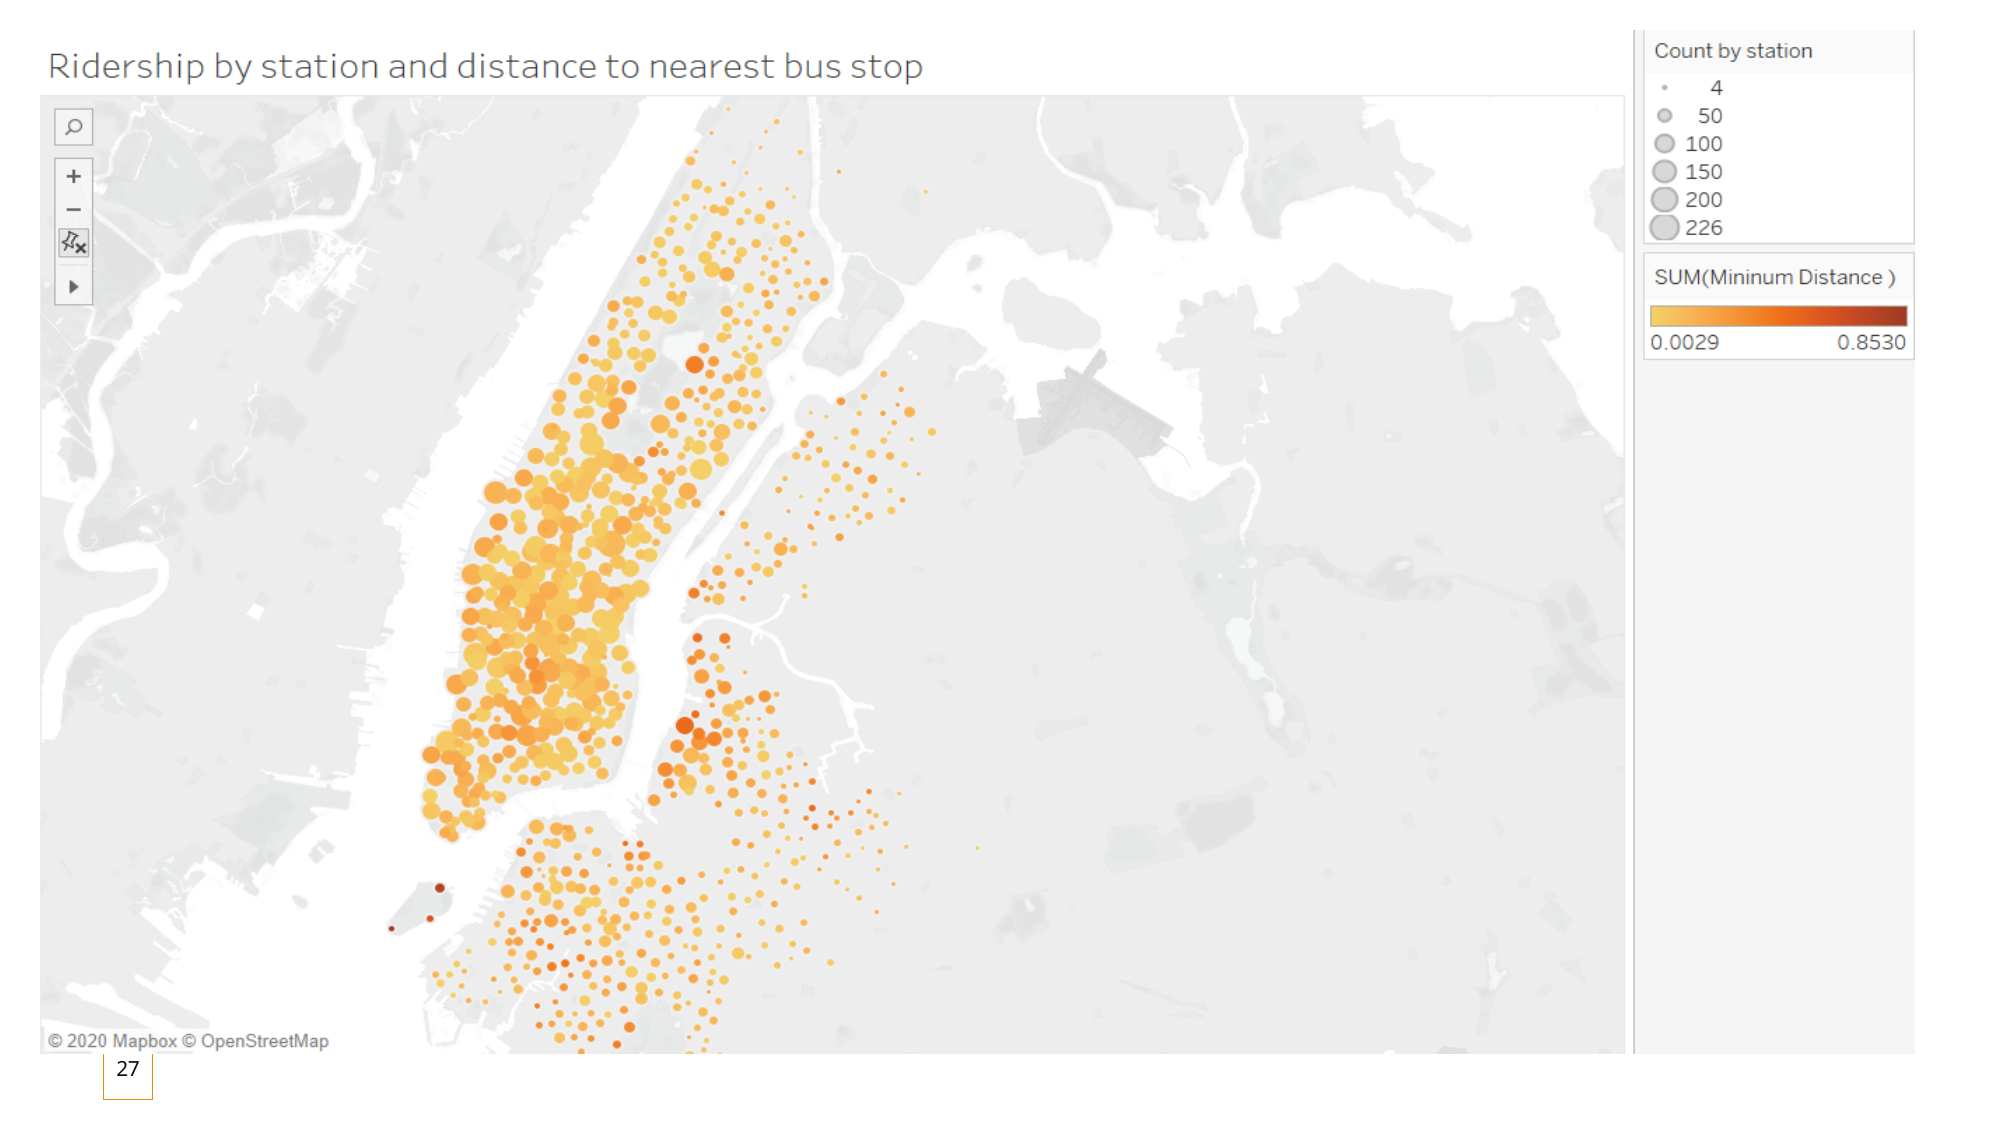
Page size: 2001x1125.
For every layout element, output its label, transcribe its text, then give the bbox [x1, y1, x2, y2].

picture [32, 30, 1915, 1054]
slide_number 27 [103, 1065, 153, 1100]
